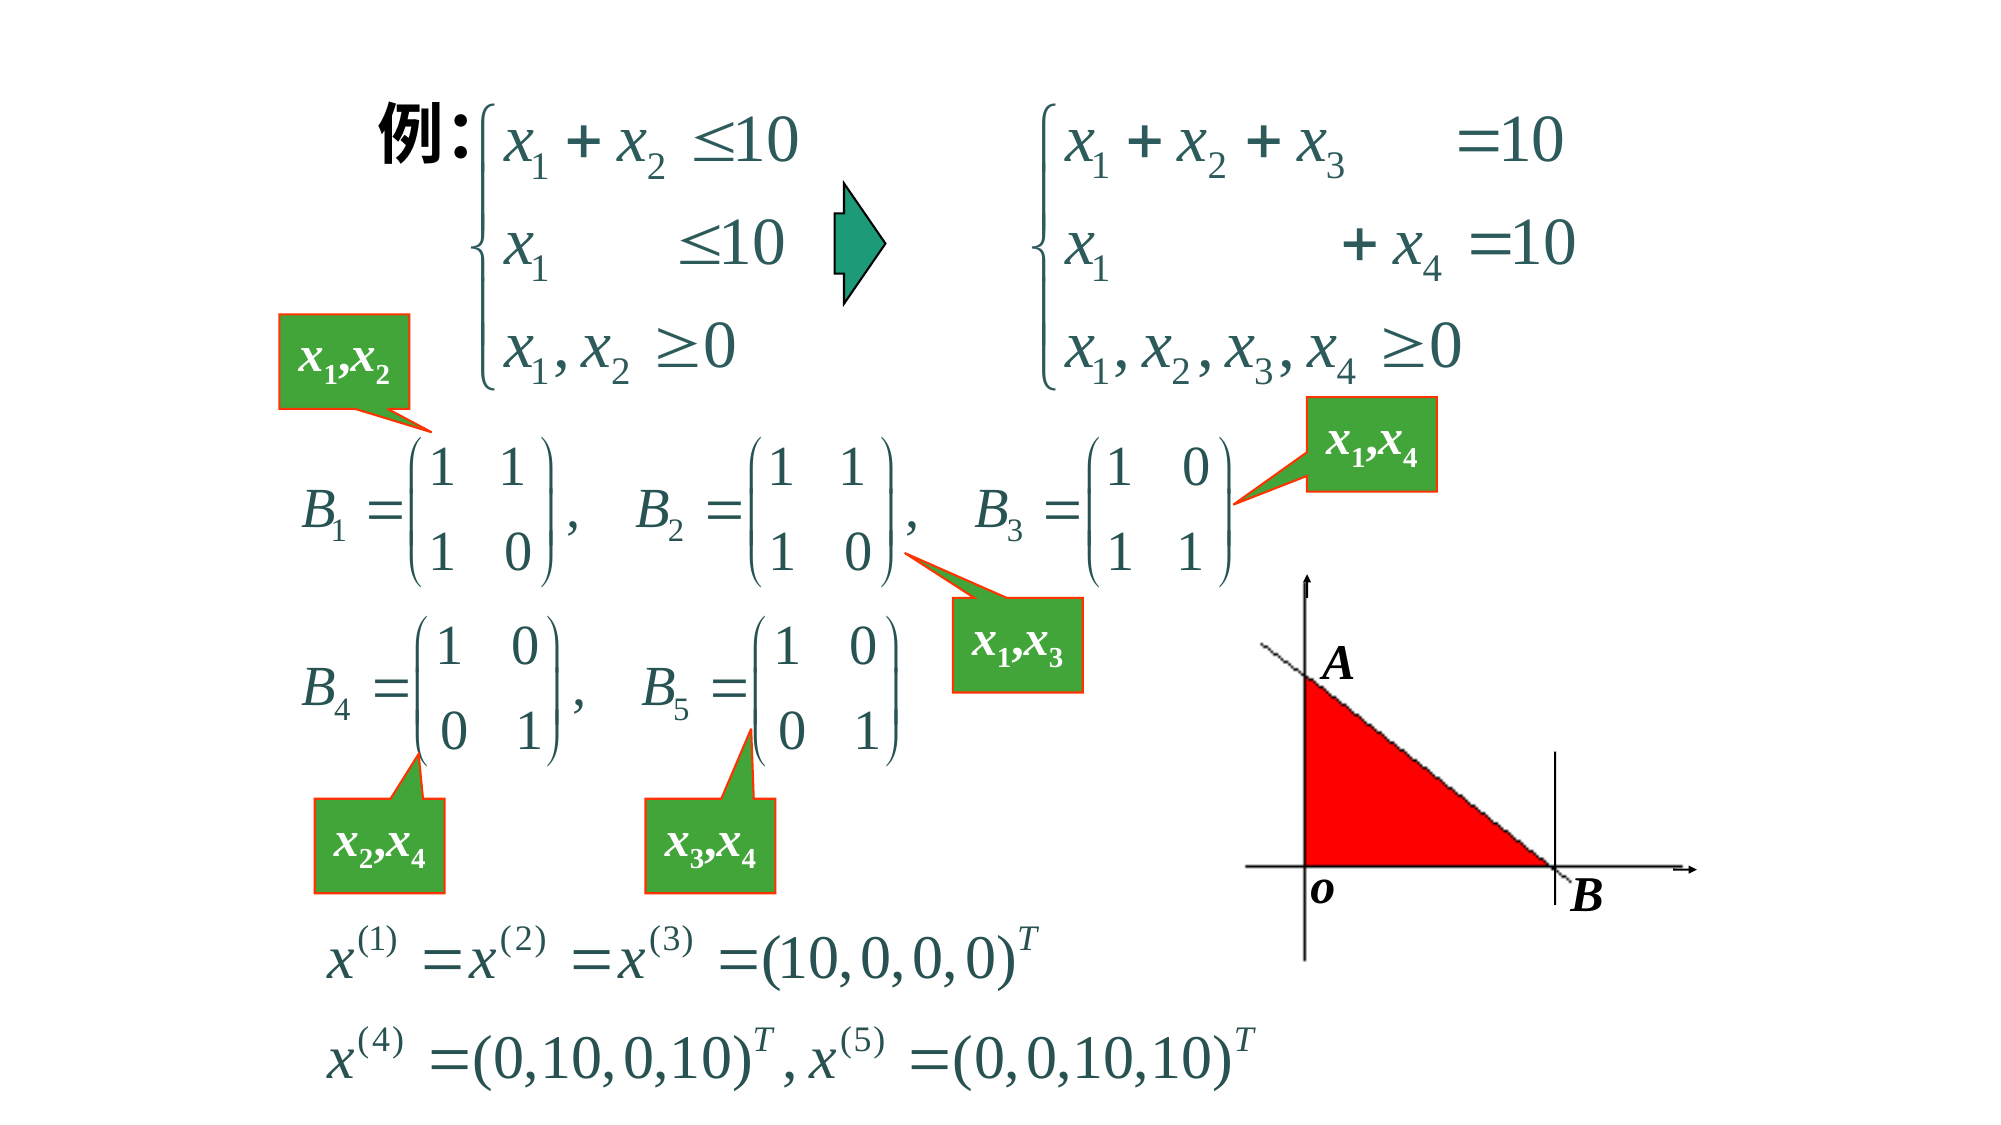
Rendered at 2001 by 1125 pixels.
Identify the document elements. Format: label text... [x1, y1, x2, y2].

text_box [291, 427, 1249, 777]
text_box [456, 90, 811, 405]
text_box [1236, 563, 1697, 972]
text_box [834, 183, 886, 304]
text_box x3,x4 [645, 777, 776, 894]
text_box x2,x4 [314, 777, 445, 894]
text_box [314, 909, 1272, 1106]
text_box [1017, 90, 1591, 405]
text_box x1,x4 [1249, 405, 1437, 499]
text_box 例： [363, 84, 527, 179]
text_box x1,x2 [279, 314, 422, 427]
